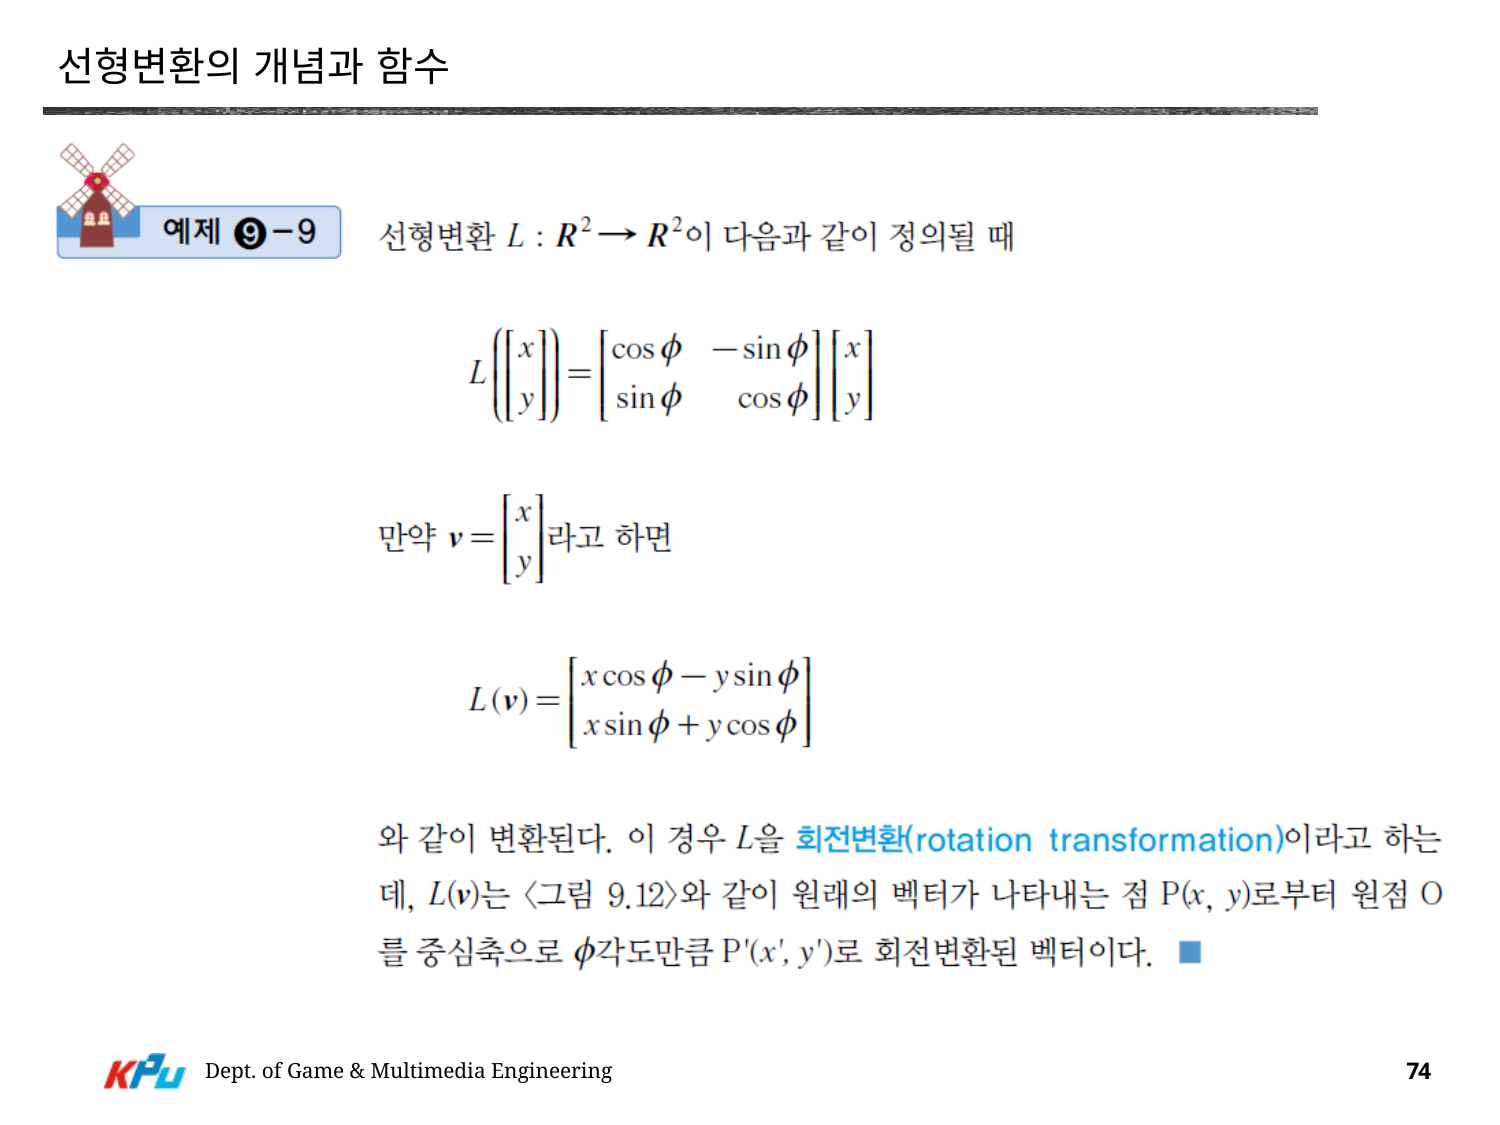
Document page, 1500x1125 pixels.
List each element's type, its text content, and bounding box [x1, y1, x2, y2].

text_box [28, 130, 1473, 976]
title 선형변환의 개념과 함수 [42, 39, 1458, 98]
slide_number 74 [1379, 1042, 1459, 1103]
picture [92, 1030, 191, 1120]
footer Dept. of Game & Multimedia Engineering [190, 1042, 879, 1103]
